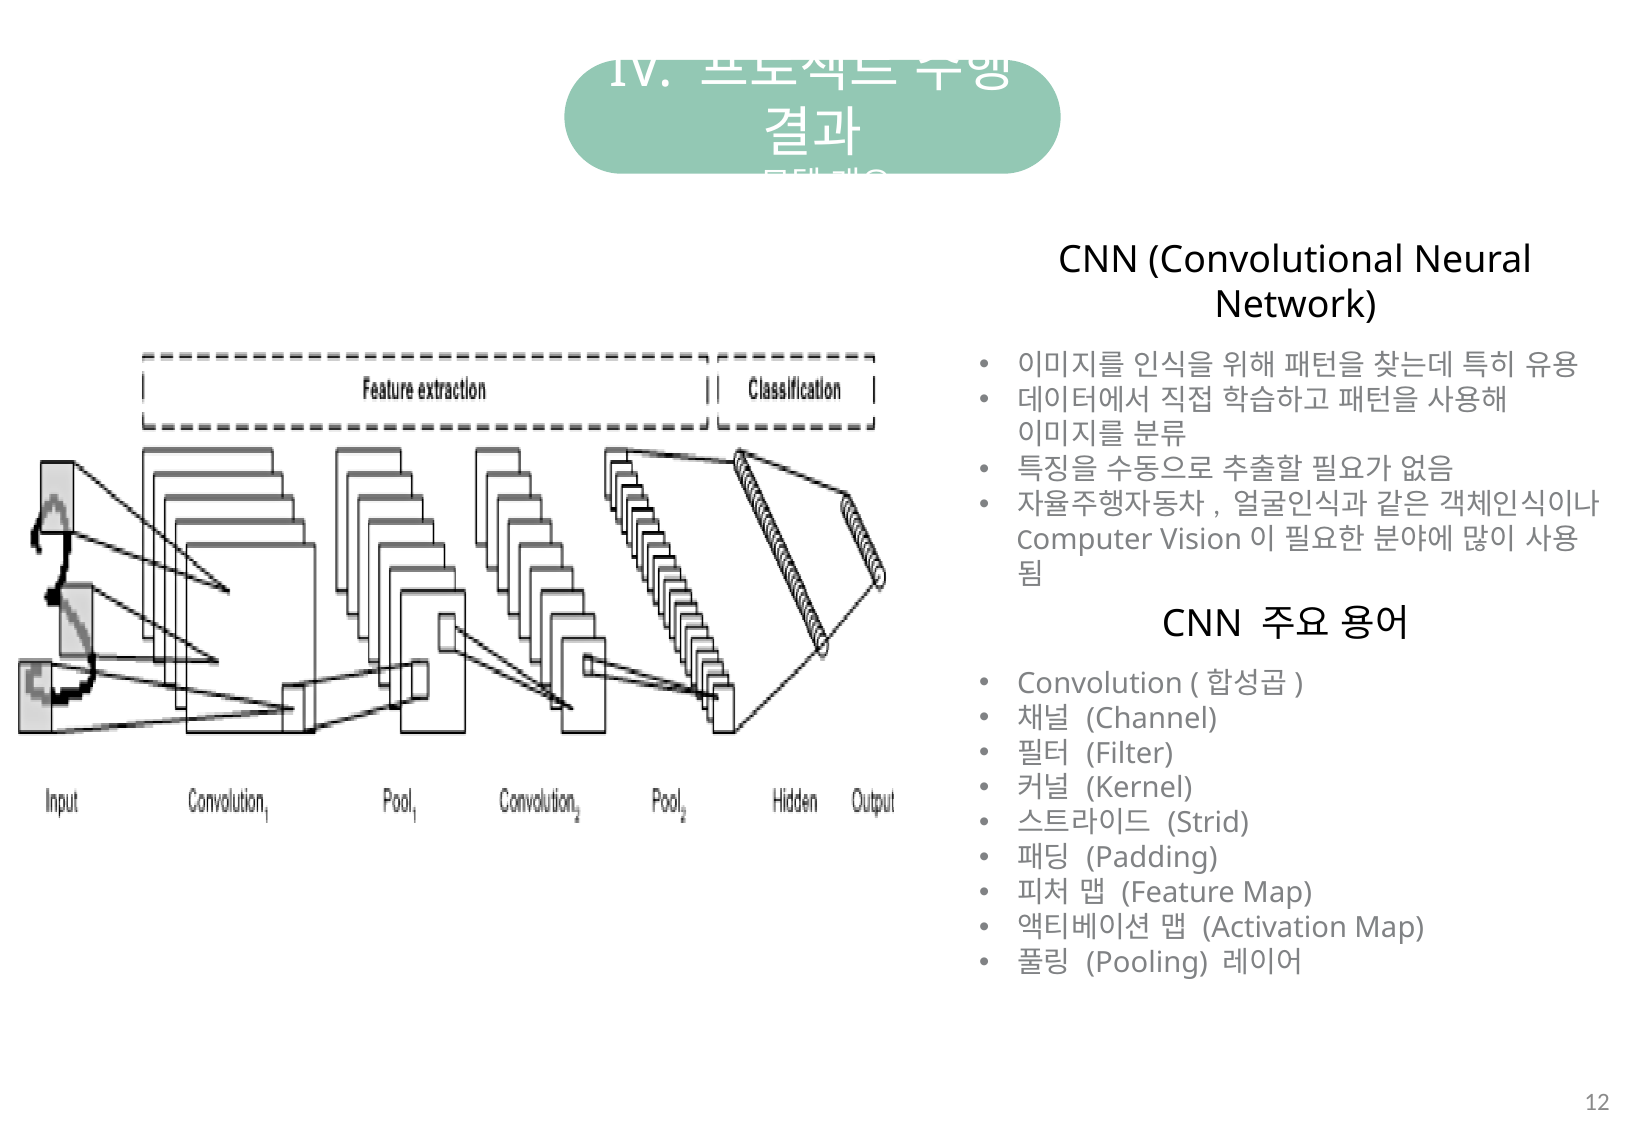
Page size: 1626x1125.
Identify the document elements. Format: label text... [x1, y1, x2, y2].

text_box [17, 228, 1625, 990]
slide_number 12 [1259, 1076, 1625, 1125]
text_box IV. 프로젝트 수행 결과 - 모델 개요 [563, 58, 1062, 175]
